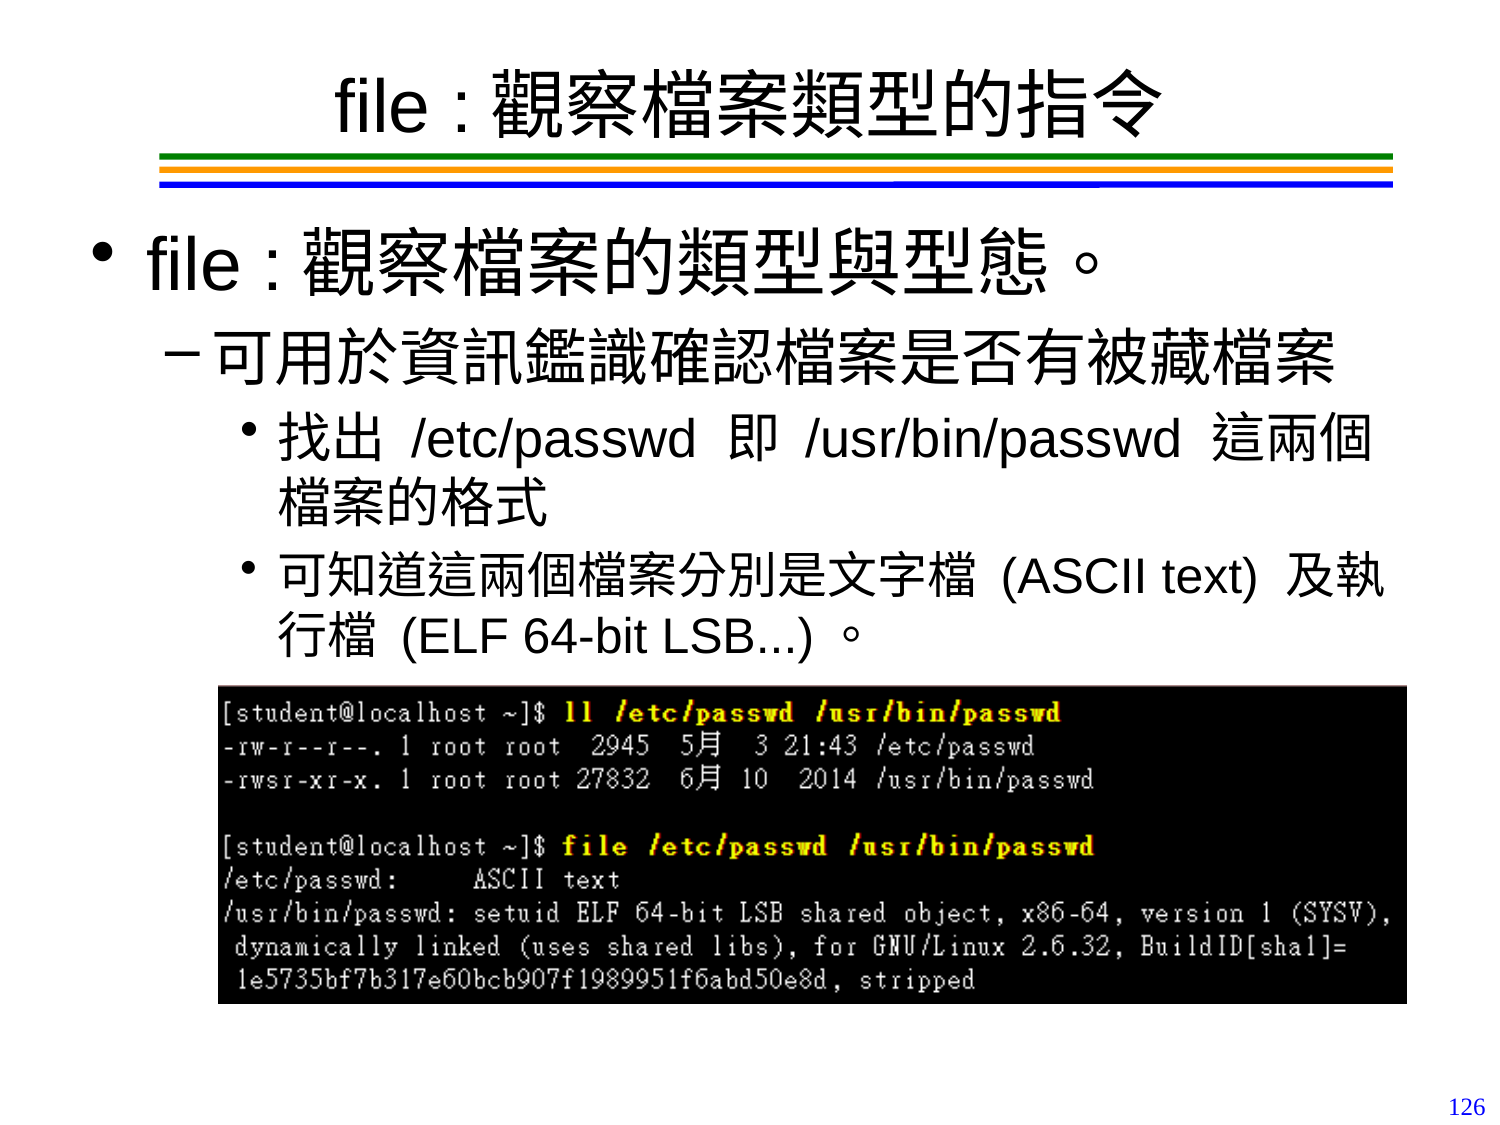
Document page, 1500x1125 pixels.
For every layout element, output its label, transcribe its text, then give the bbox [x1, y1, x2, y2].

slide_number 126 [1150, 1082, 1500, 1119]
title file :觀察檔案類型的指令 [75, 45, 1425, 161]
picture [218, 684, 1408, 1005]
text_box file :觀察檔案的類型與型態。 可用於資訊鑑識確認檔案是否有被藏檔案 找出 /etc/passwd 即 /usr/bin/passwd 這兩個檔案的格式 可知道這兩個檔案分別是文字檔 (ASCII text) 及執行檔 (ELF 64-bit LSB...)。 [74, 207, 1425, 1059]
